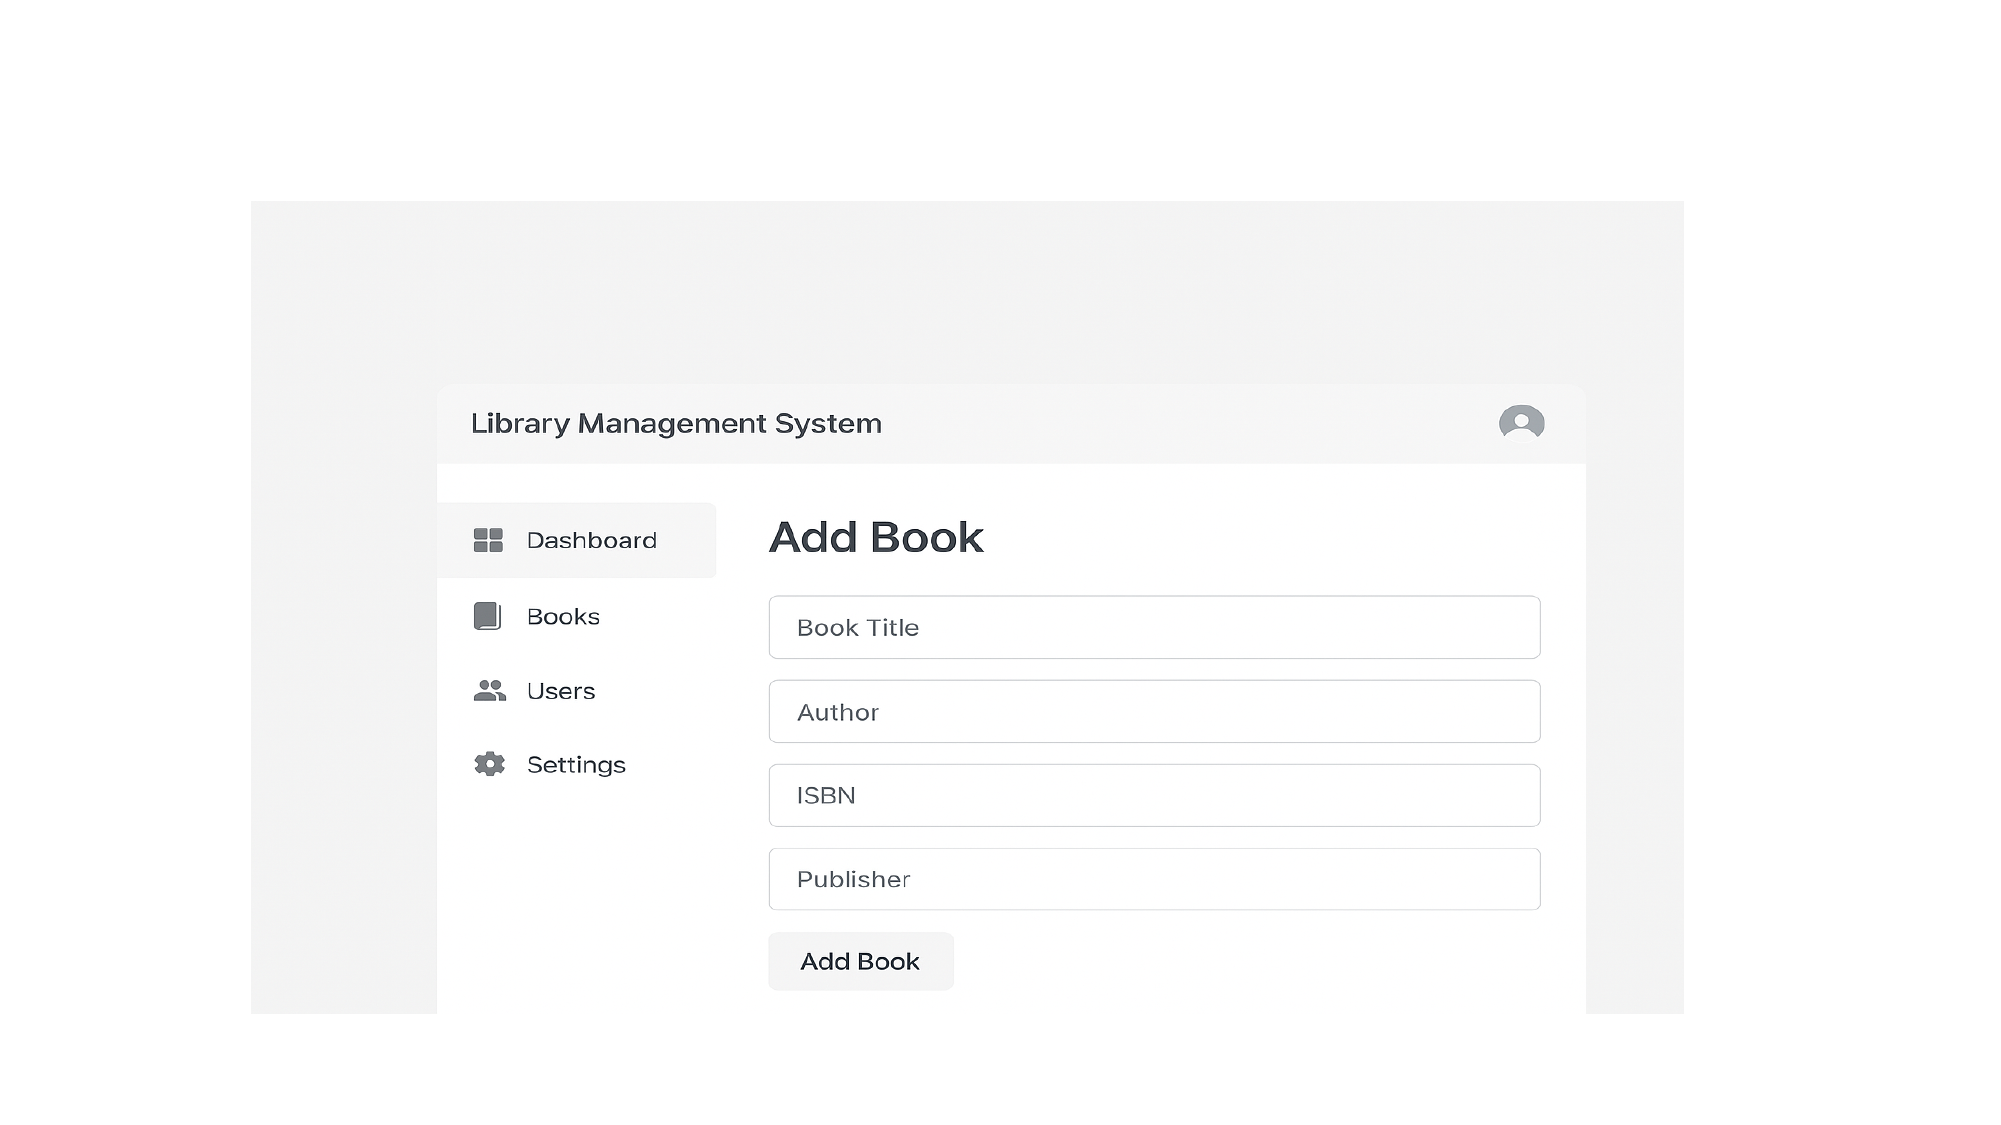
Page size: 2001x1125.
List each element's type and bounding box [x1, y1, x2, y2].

list [251, 201, 1684, 1014]
